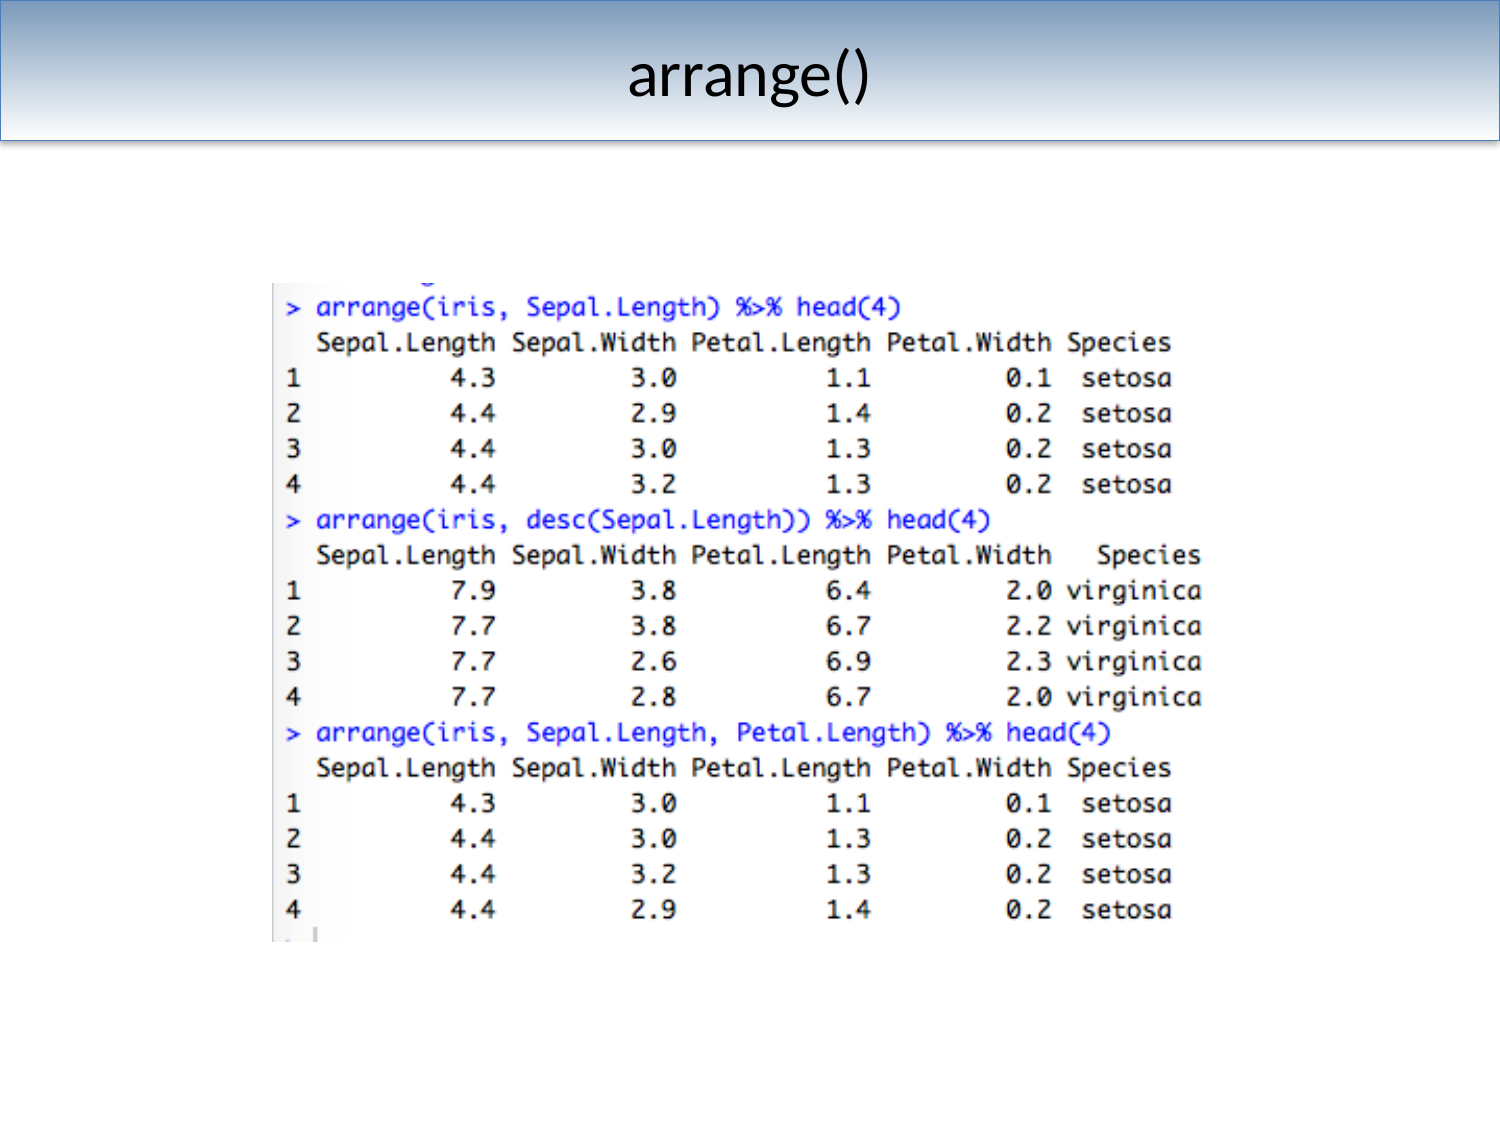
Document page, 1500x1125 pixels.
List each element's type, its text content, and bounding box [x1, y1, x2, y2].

title arrange() [75, 22, 1425, 118]
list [272, 283, 1228, 943]
